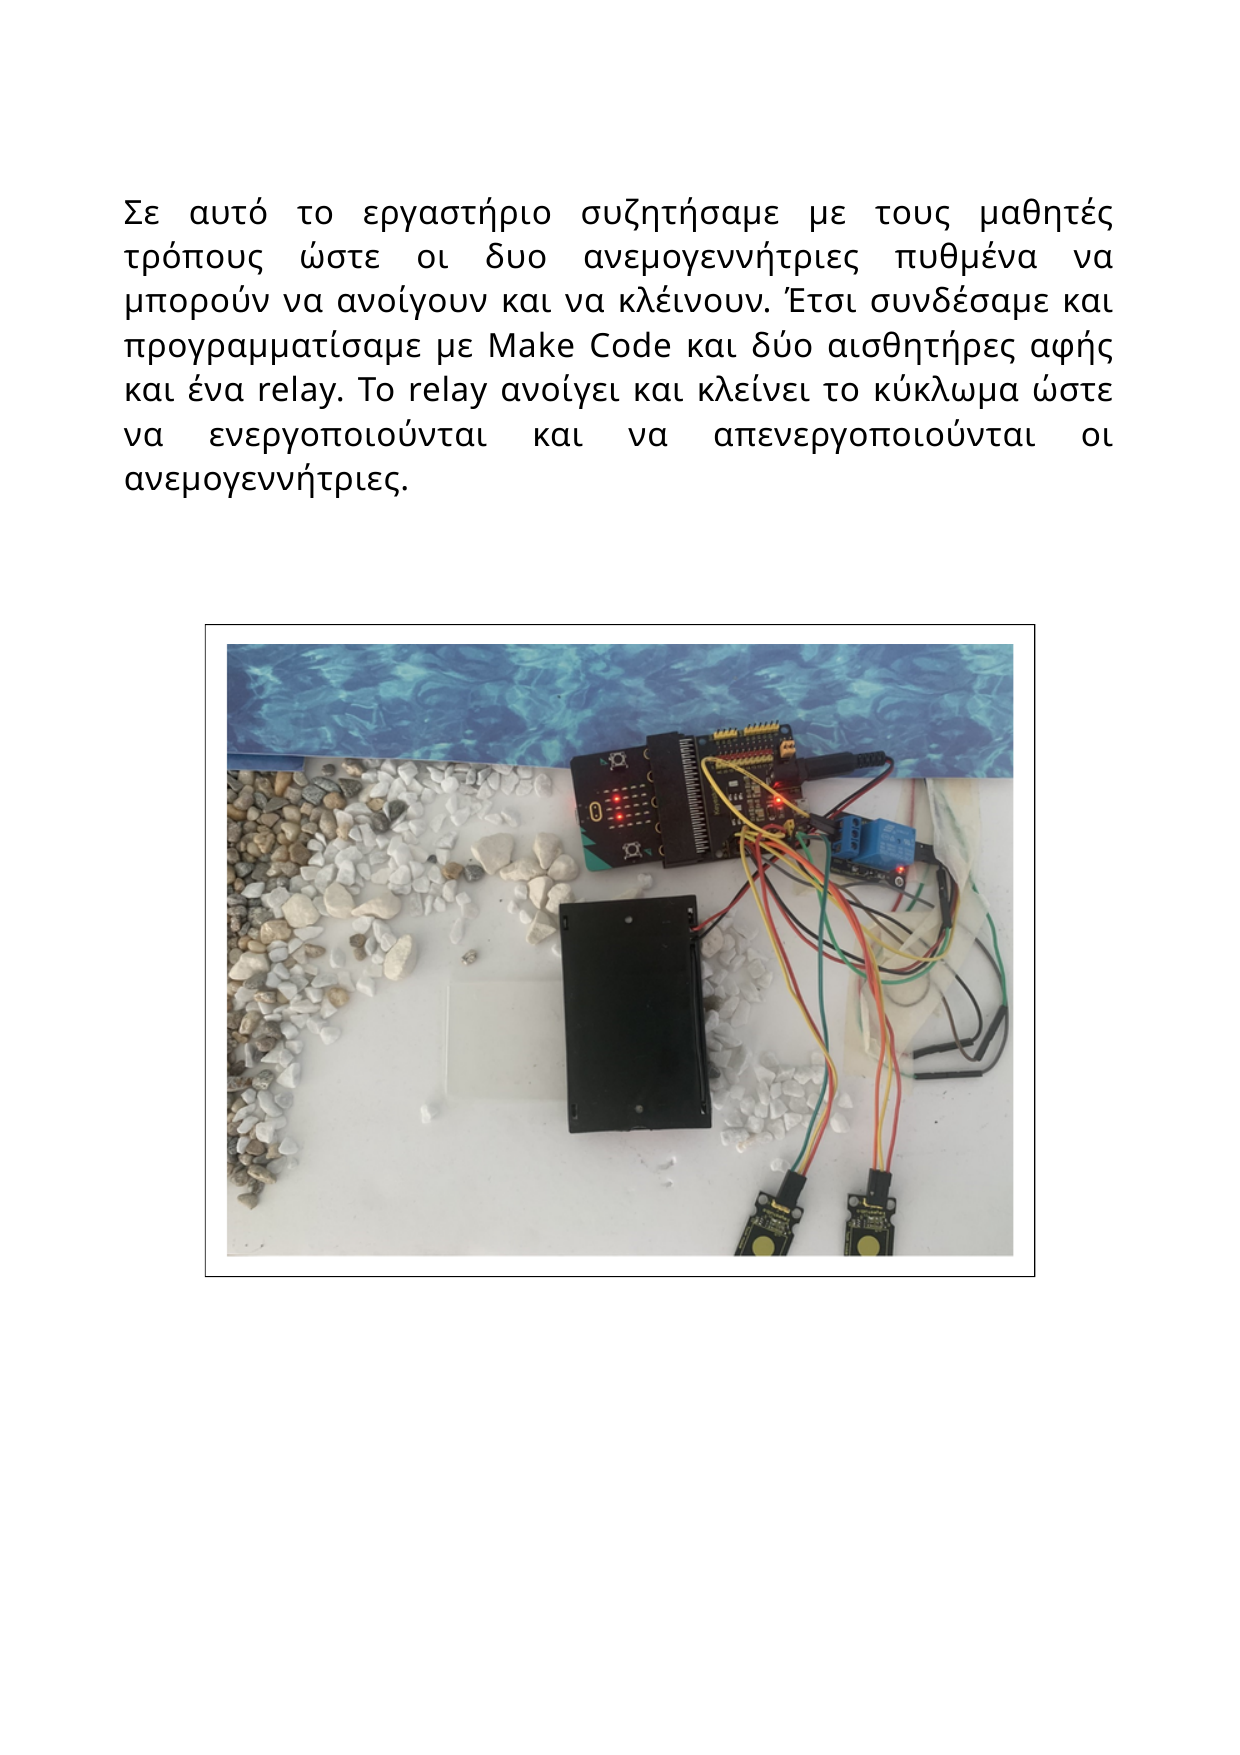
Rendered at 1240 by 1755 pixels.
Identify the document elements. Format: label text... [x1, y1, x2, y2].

text_box Σε αυτό το εργαστήριο συζητήσαμε με τους μαθητές τρόπους ώστε οι δυο ανεμογεννήτριες πυθμένα να μπορούν να ανοίγουν και να κλέινουν. Έτσι συνδέσαμε και προγραμματίσαμε με Make Code και δύο αισθητήρες αφής και ένα relay. Το relay ανοίγει και κλείνει το κύκλωμα ώστε να ενεργοποιούνται και να απενεργοποιούνται οι ανεμογεννήτριες. [123, 186, 1117, 497]
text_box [204, 623, 1036, 1278]
